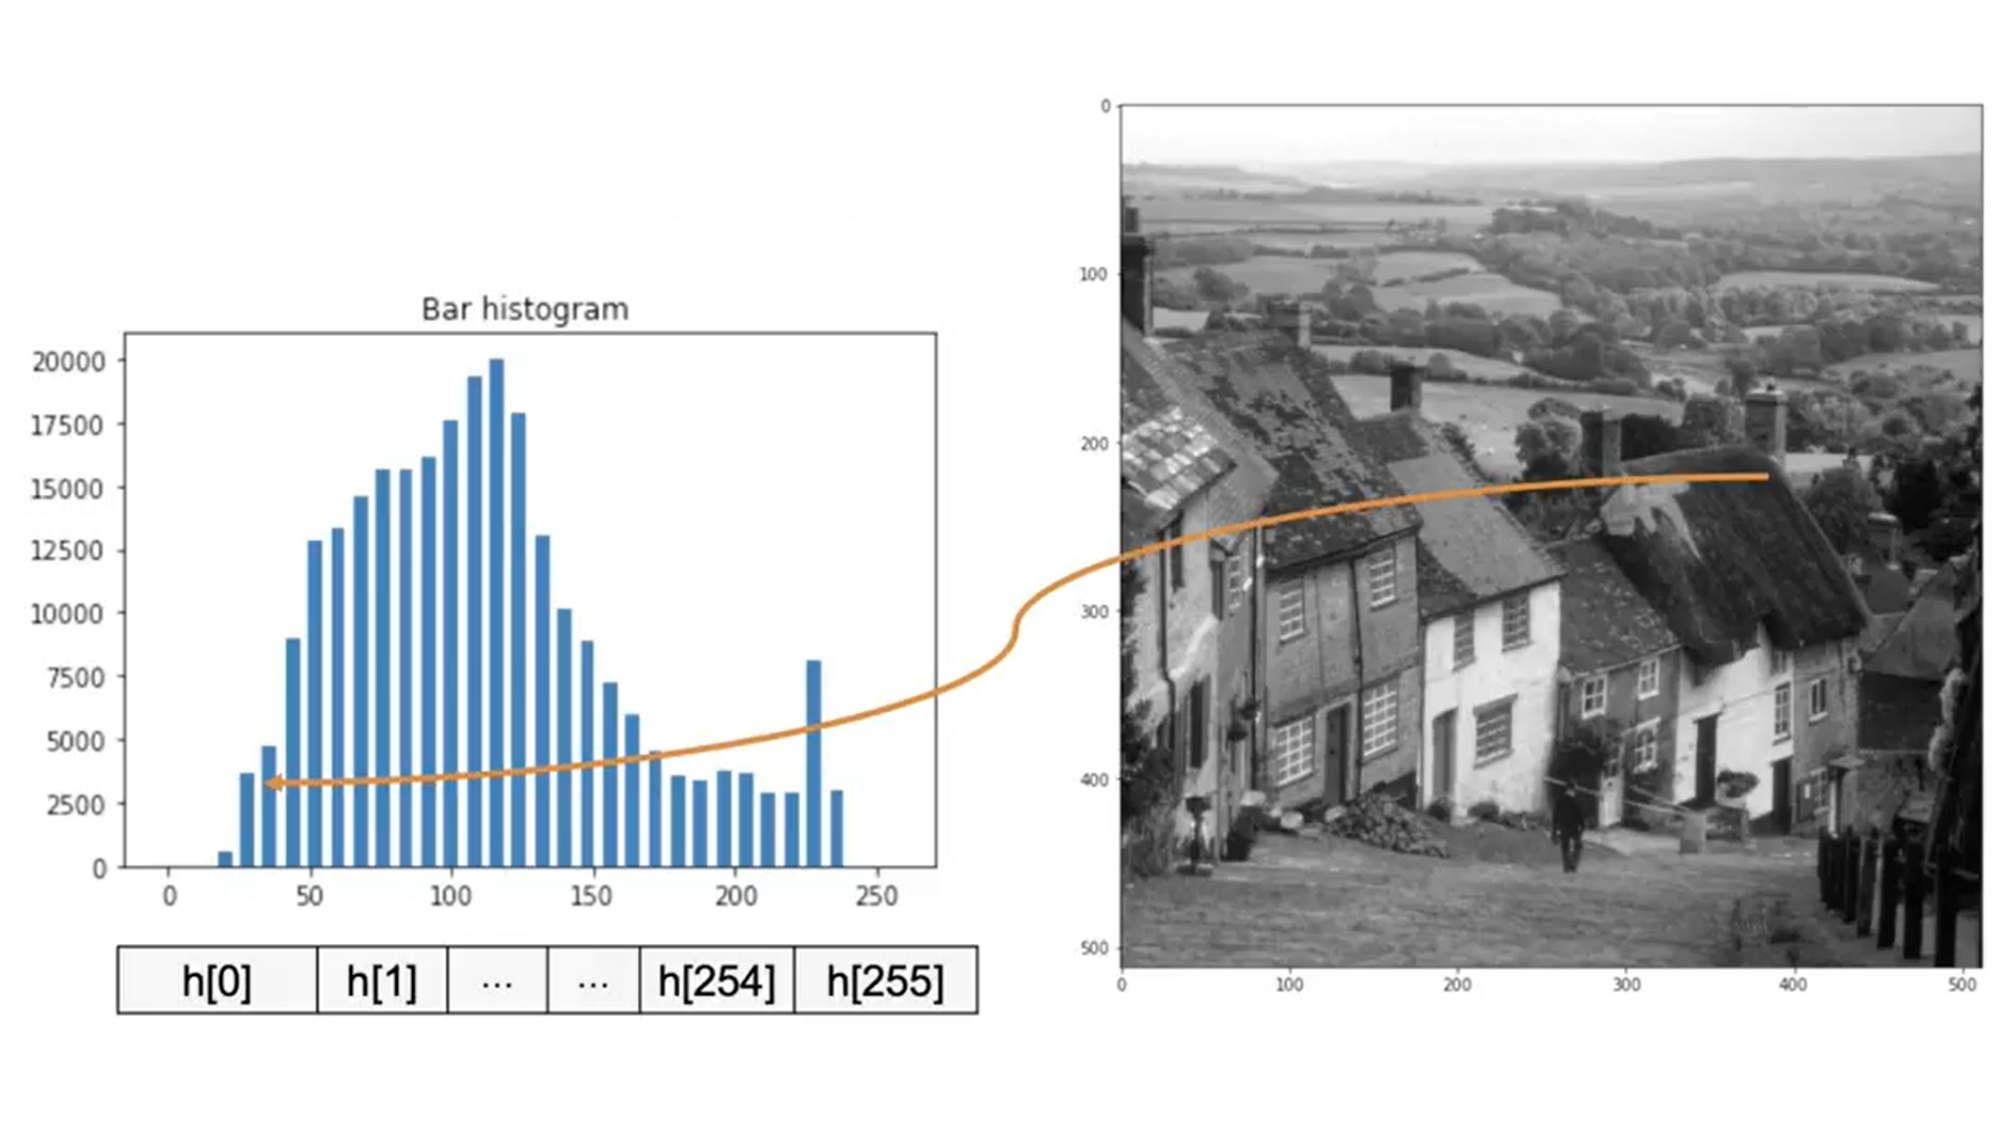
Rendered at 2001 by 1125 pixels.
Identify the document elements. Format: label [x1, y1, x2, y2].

picture [0, 89, 2000, 1036]
